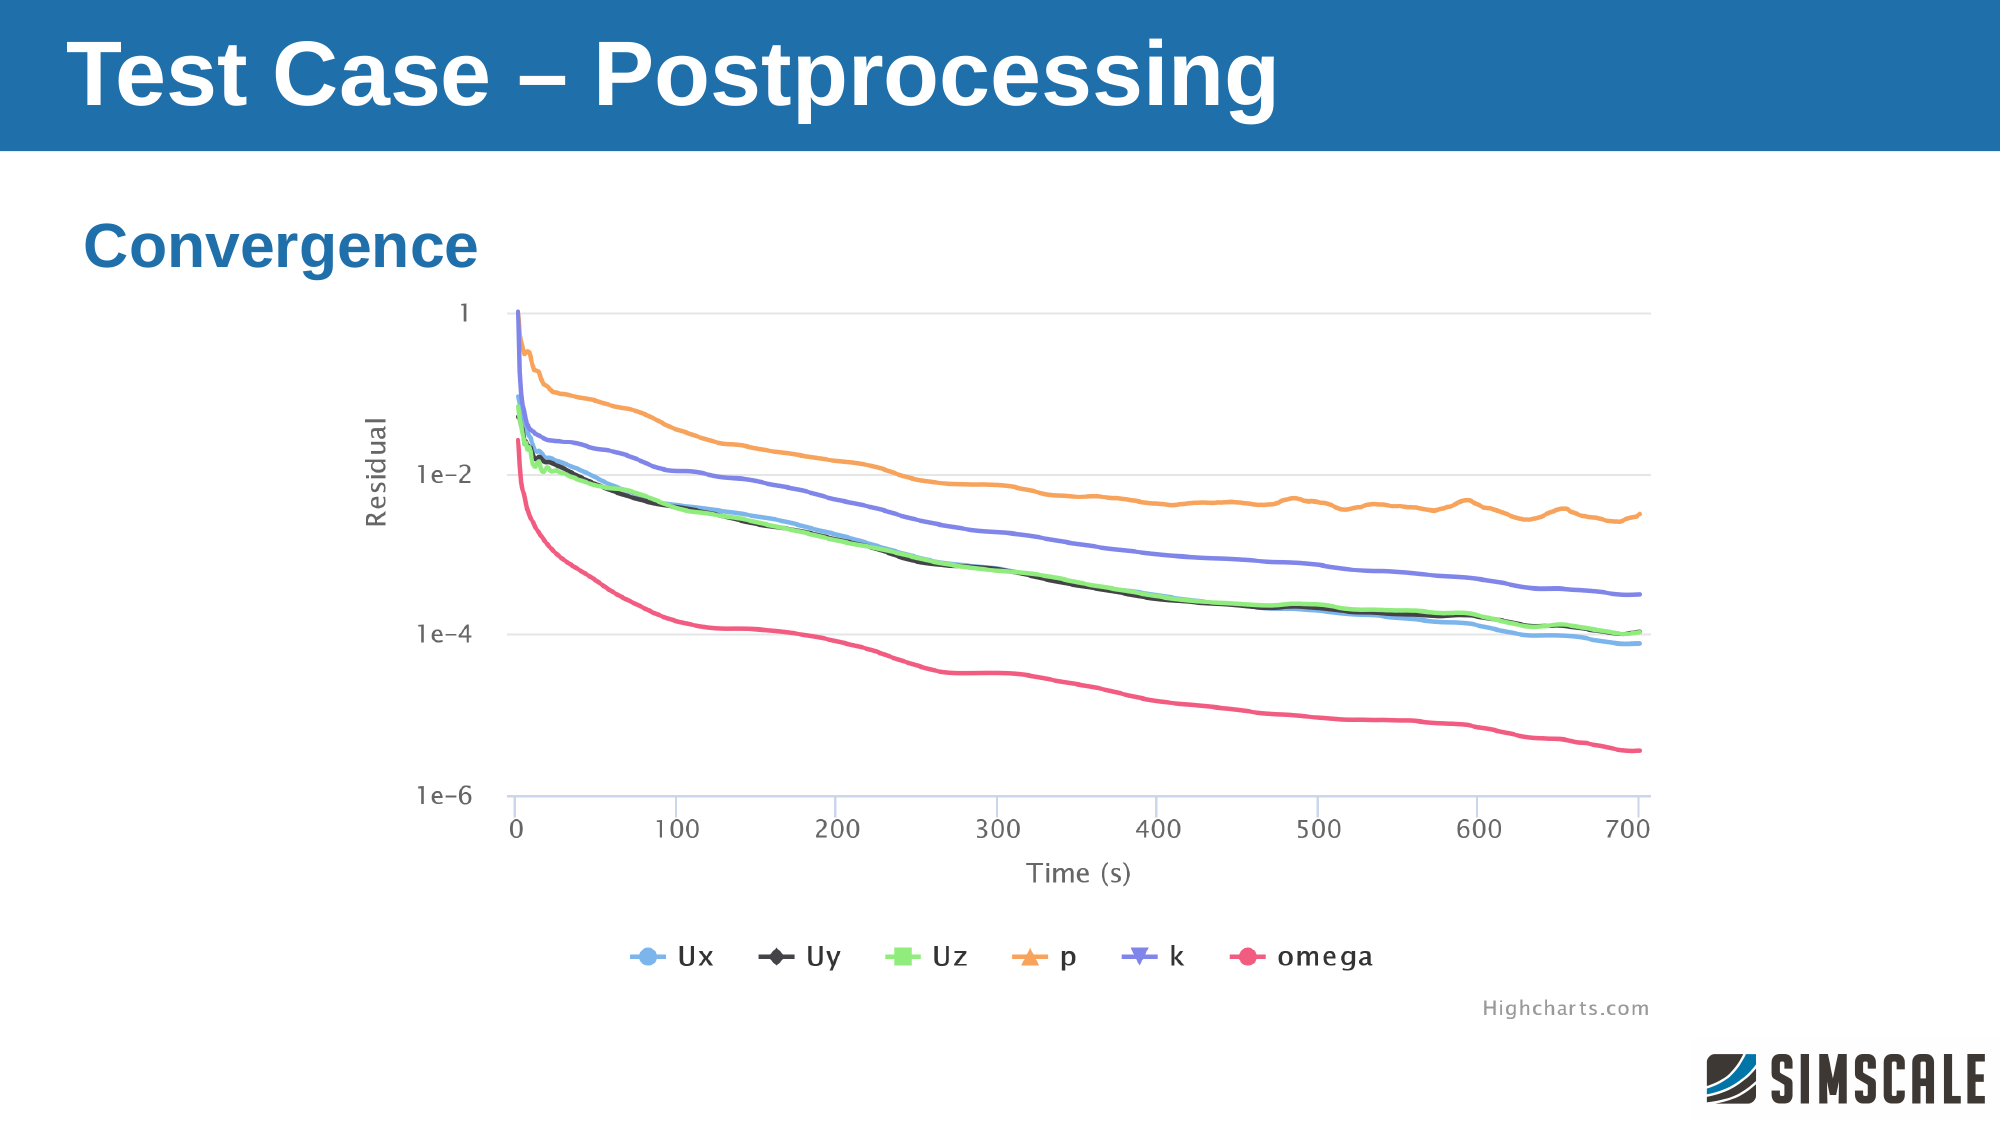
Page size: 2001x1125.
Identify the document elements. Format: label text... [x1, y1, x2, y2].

picture [327, 288, 1673, 1026]
title Test Case – Postprocessing [0, 0, 2000, 152]
picture [1691, 1038, 2000, 1119]
text_box Convergence [69, 197, 496, 288]
